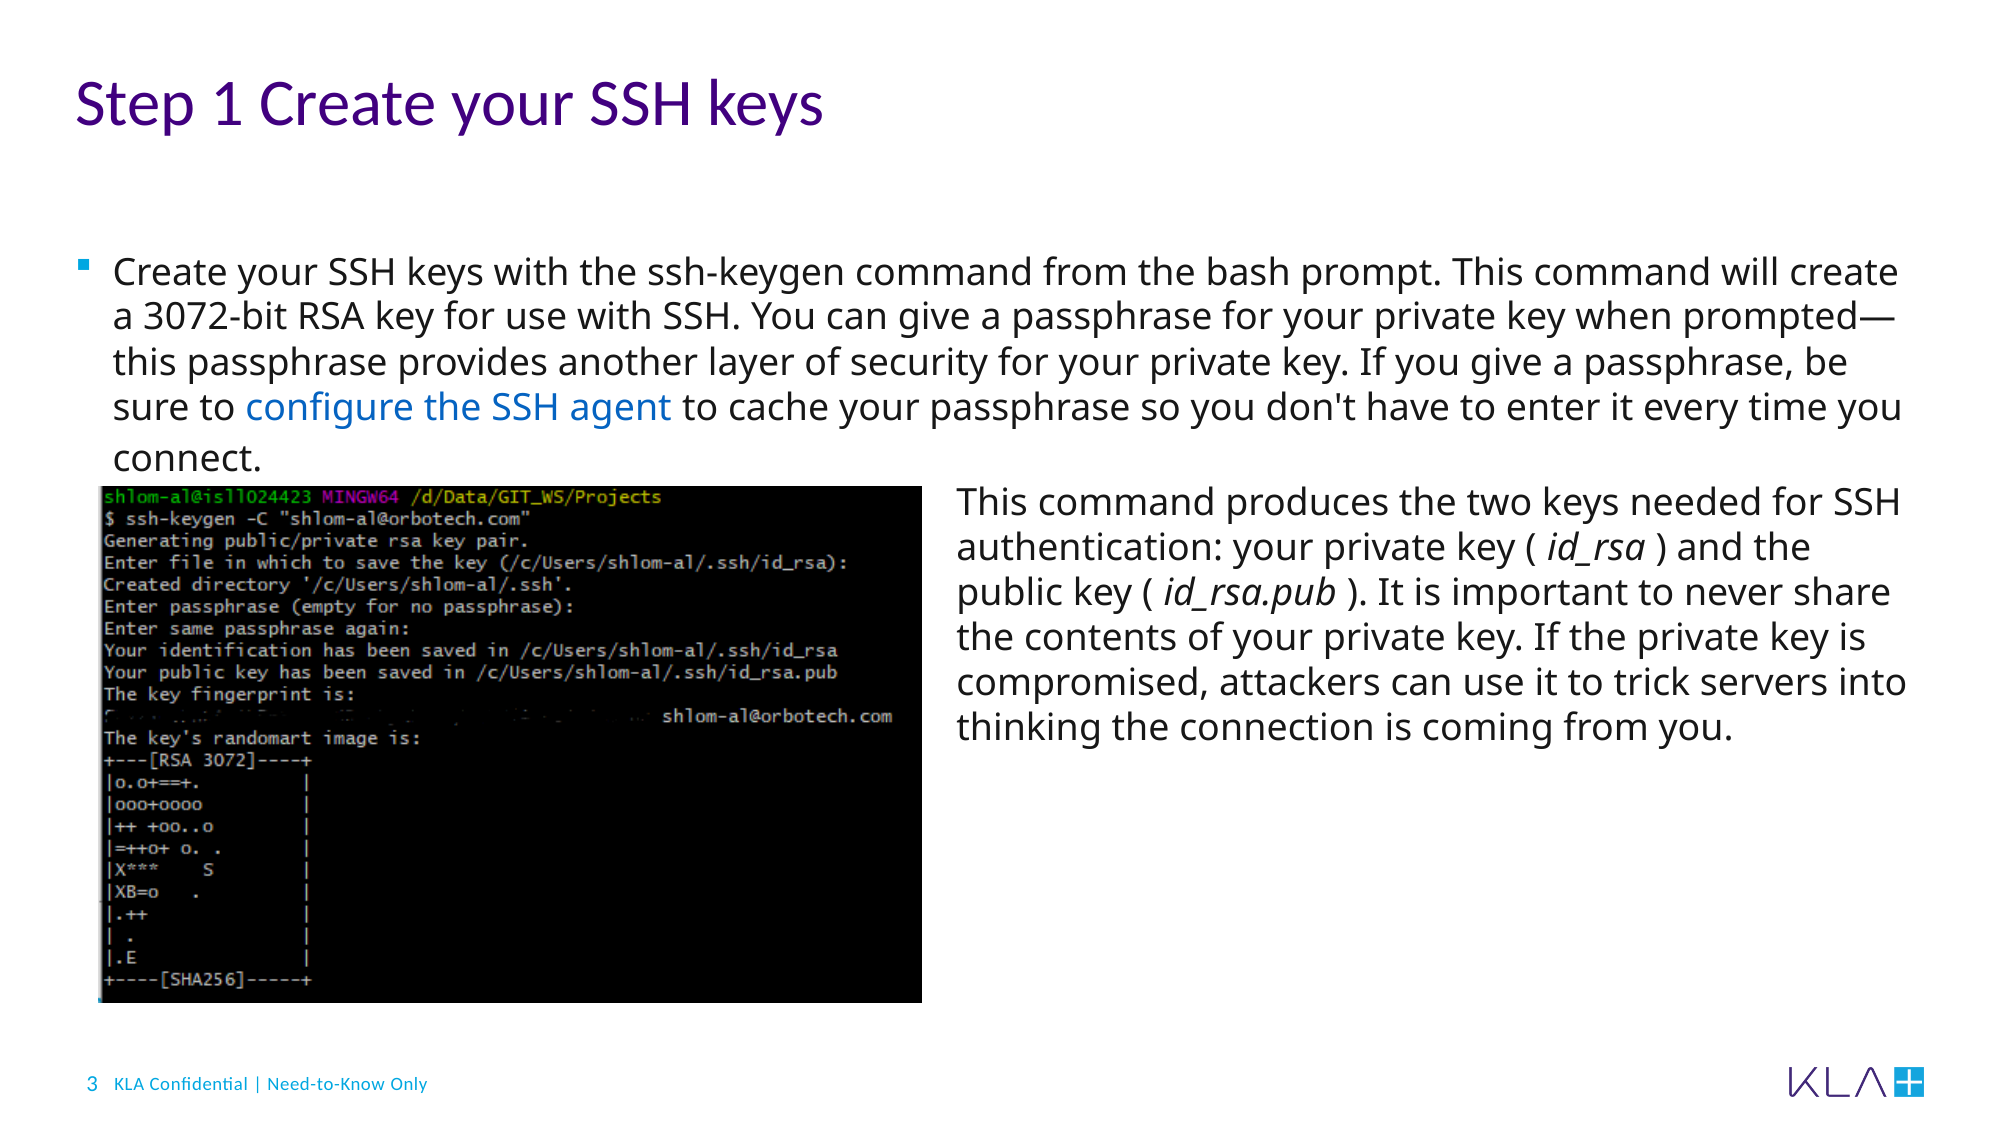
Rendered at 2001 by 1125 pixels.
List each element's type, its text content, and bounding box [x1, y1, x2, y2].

picture [1789, 1067, 1924, 1097]
list Create your SSH keys with the ssh-keygen command from the bash prompt. This command will create a 3072-bit RSA key for use with SSH. You can give a passphrase for your private key when prompted—this passphrase provides another layer of security for your private key. If you give a passphrase, be sure to configure the SSH agent to cache your passphrase so you don't have to enter it every time you connect. [60, 239, 1935, 990]
text_box This command produces the two keys needed for SSH authentication: your private key ( id_rsa ) and the public key ( id_rsa.pub ). It is important to never share the contents of your private key. If the private key is compromised, attackers can use it to trick servers into thinking the connection is coming from you. [941, 471, 1942, 756]
picture [97, 486, 922, 1003]
picture [185, 1081, 190, 1090]
title Step 1 Create your SSH keys [60, 60, 1935, 150]
